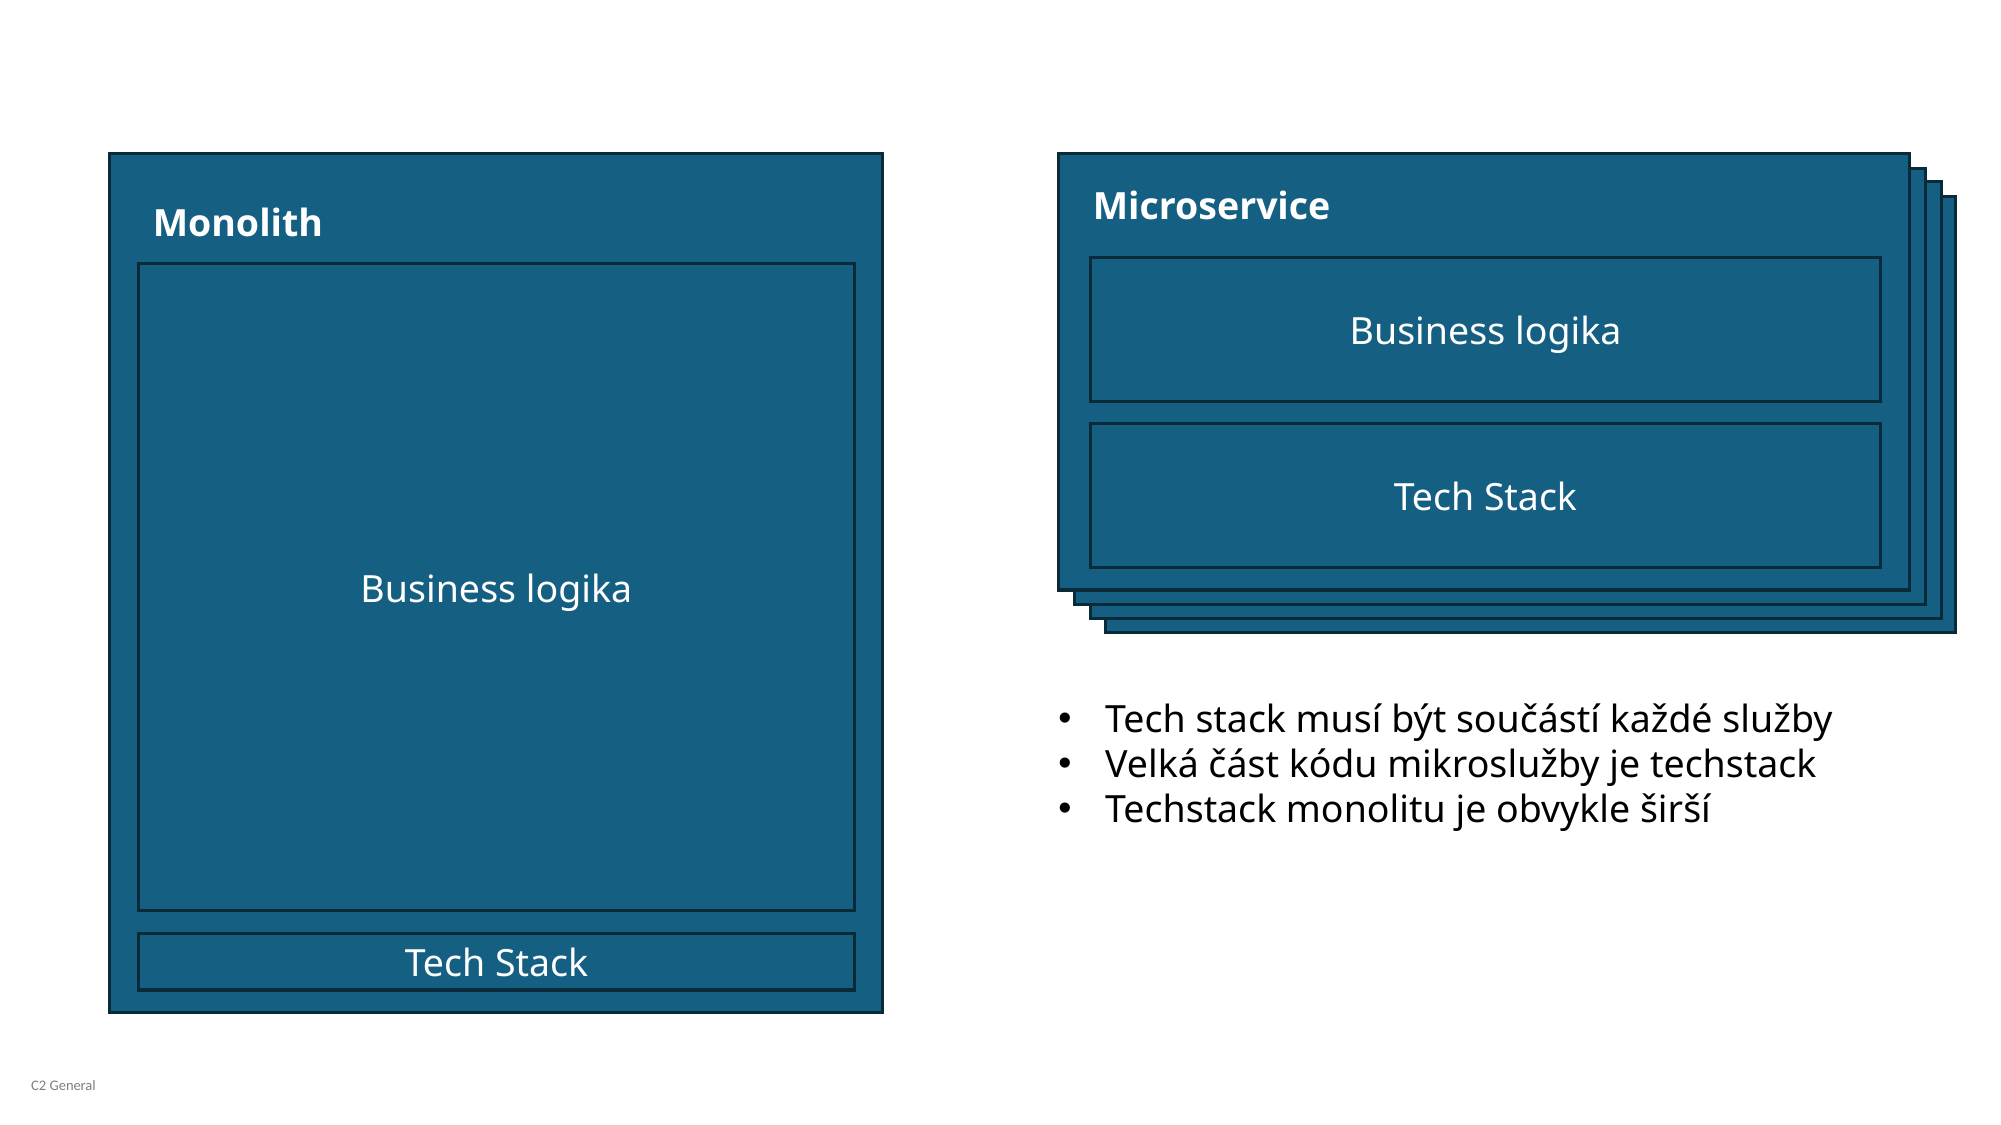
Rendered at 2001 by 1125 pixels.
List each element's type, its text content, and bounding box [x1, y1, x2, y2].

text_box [1058, 153, 1957, 634]
text_box Tech stack musí být součástí každé služby Velká část kódu mikroslužby je techstack Techstack monolitu je obvykle širší [1043, 688, 1927, 838]
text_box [108, 152, 883, 1014]
